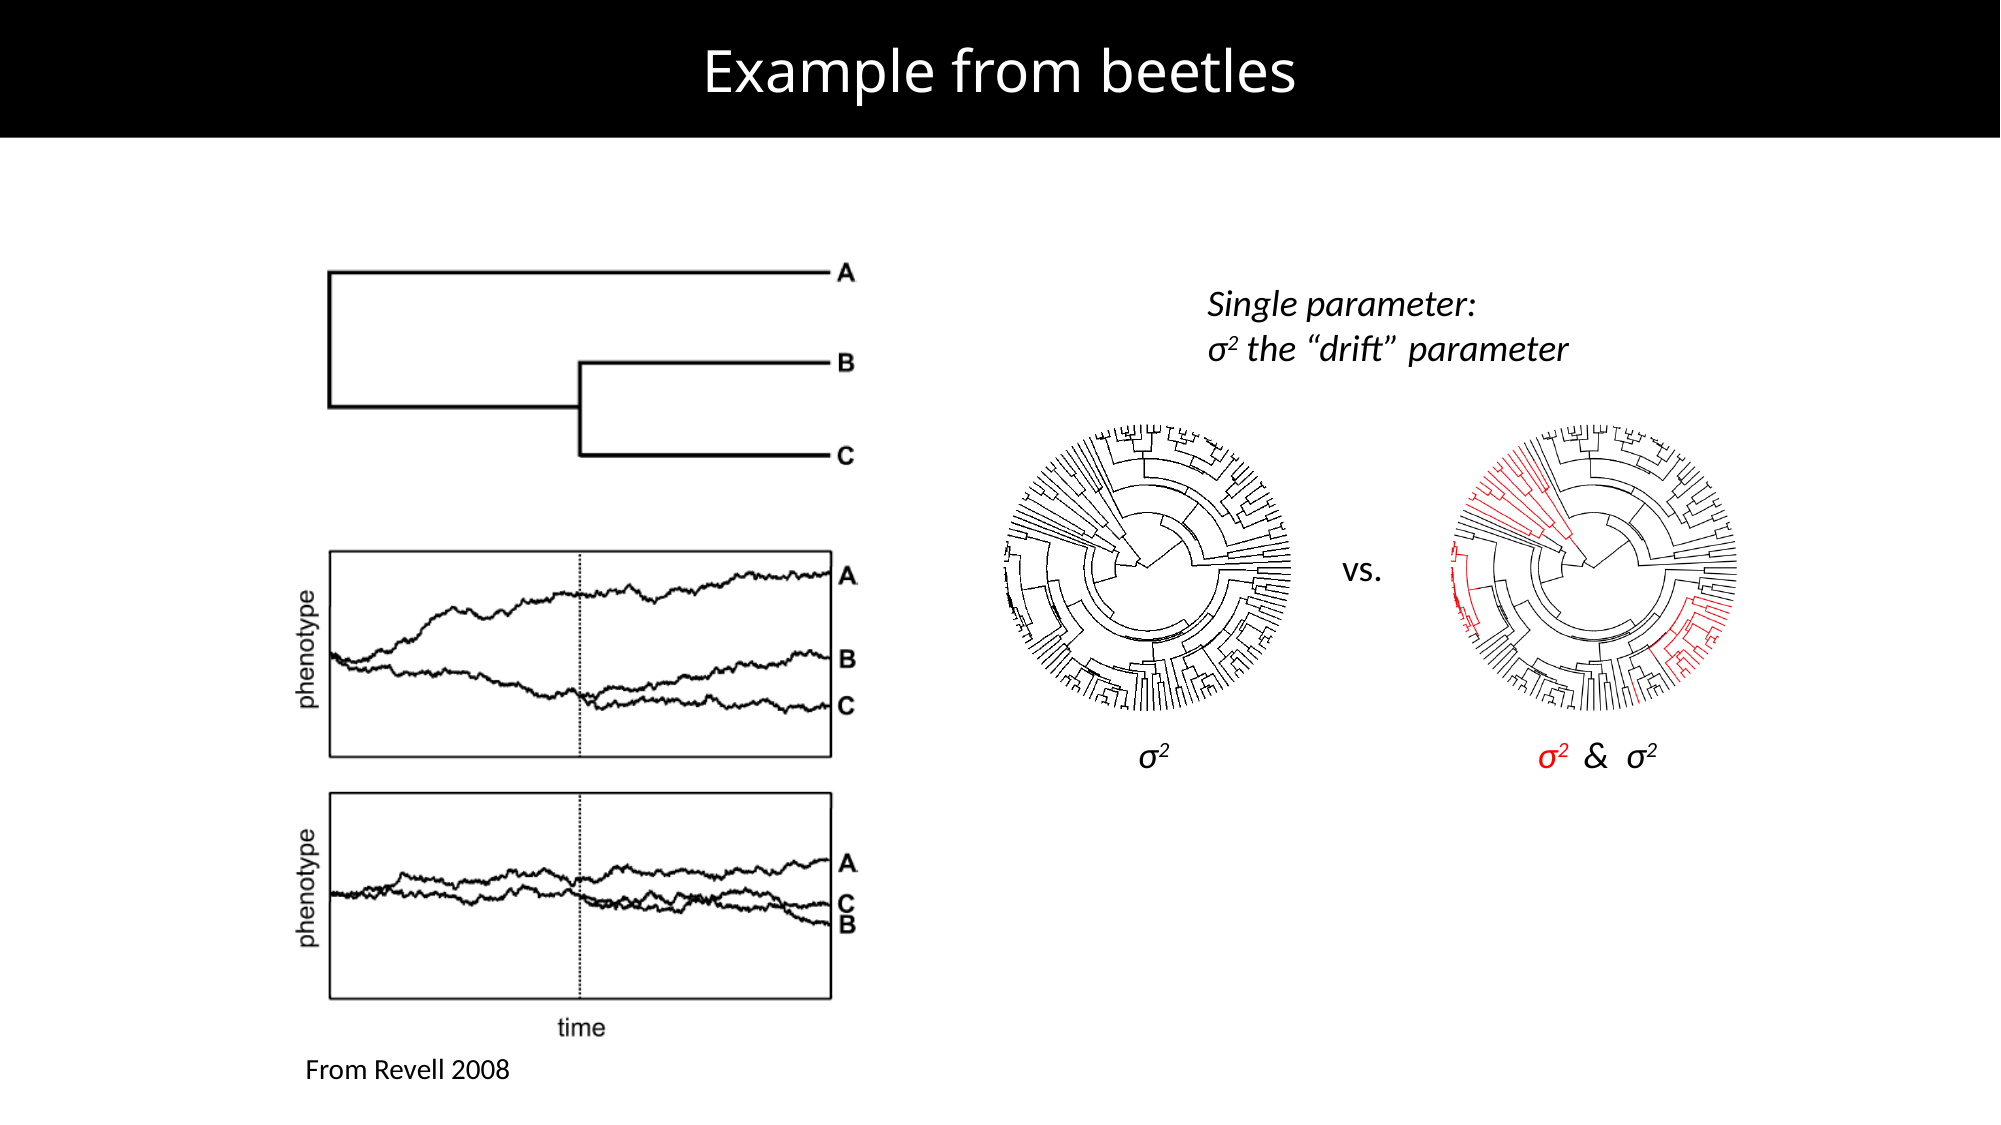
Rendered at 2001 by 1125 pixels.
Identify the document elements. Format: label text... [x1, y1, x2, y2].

text_box vs. [1327, 536, 1399, 597]
text_box Single parameter: σ2 the “drift” parameter [1192, 271, 1585, 377]
text_box Example from beetles [0, 0, 2000, 138]
picture [288, 536, 904, 762]
text_box From Revell 2008 [290, 1044, 526, 1093]
picture [287, 211, 904, 478]
picture [990, 411, 1304, 724]
text_box σ2 & σ2 [1522, 724, 1709, 790]
text_box σ2 [1123, 724, 1185, 784]
picture [288, 784, 904, 1044]
picture [1437, 411, 1750, 724]
